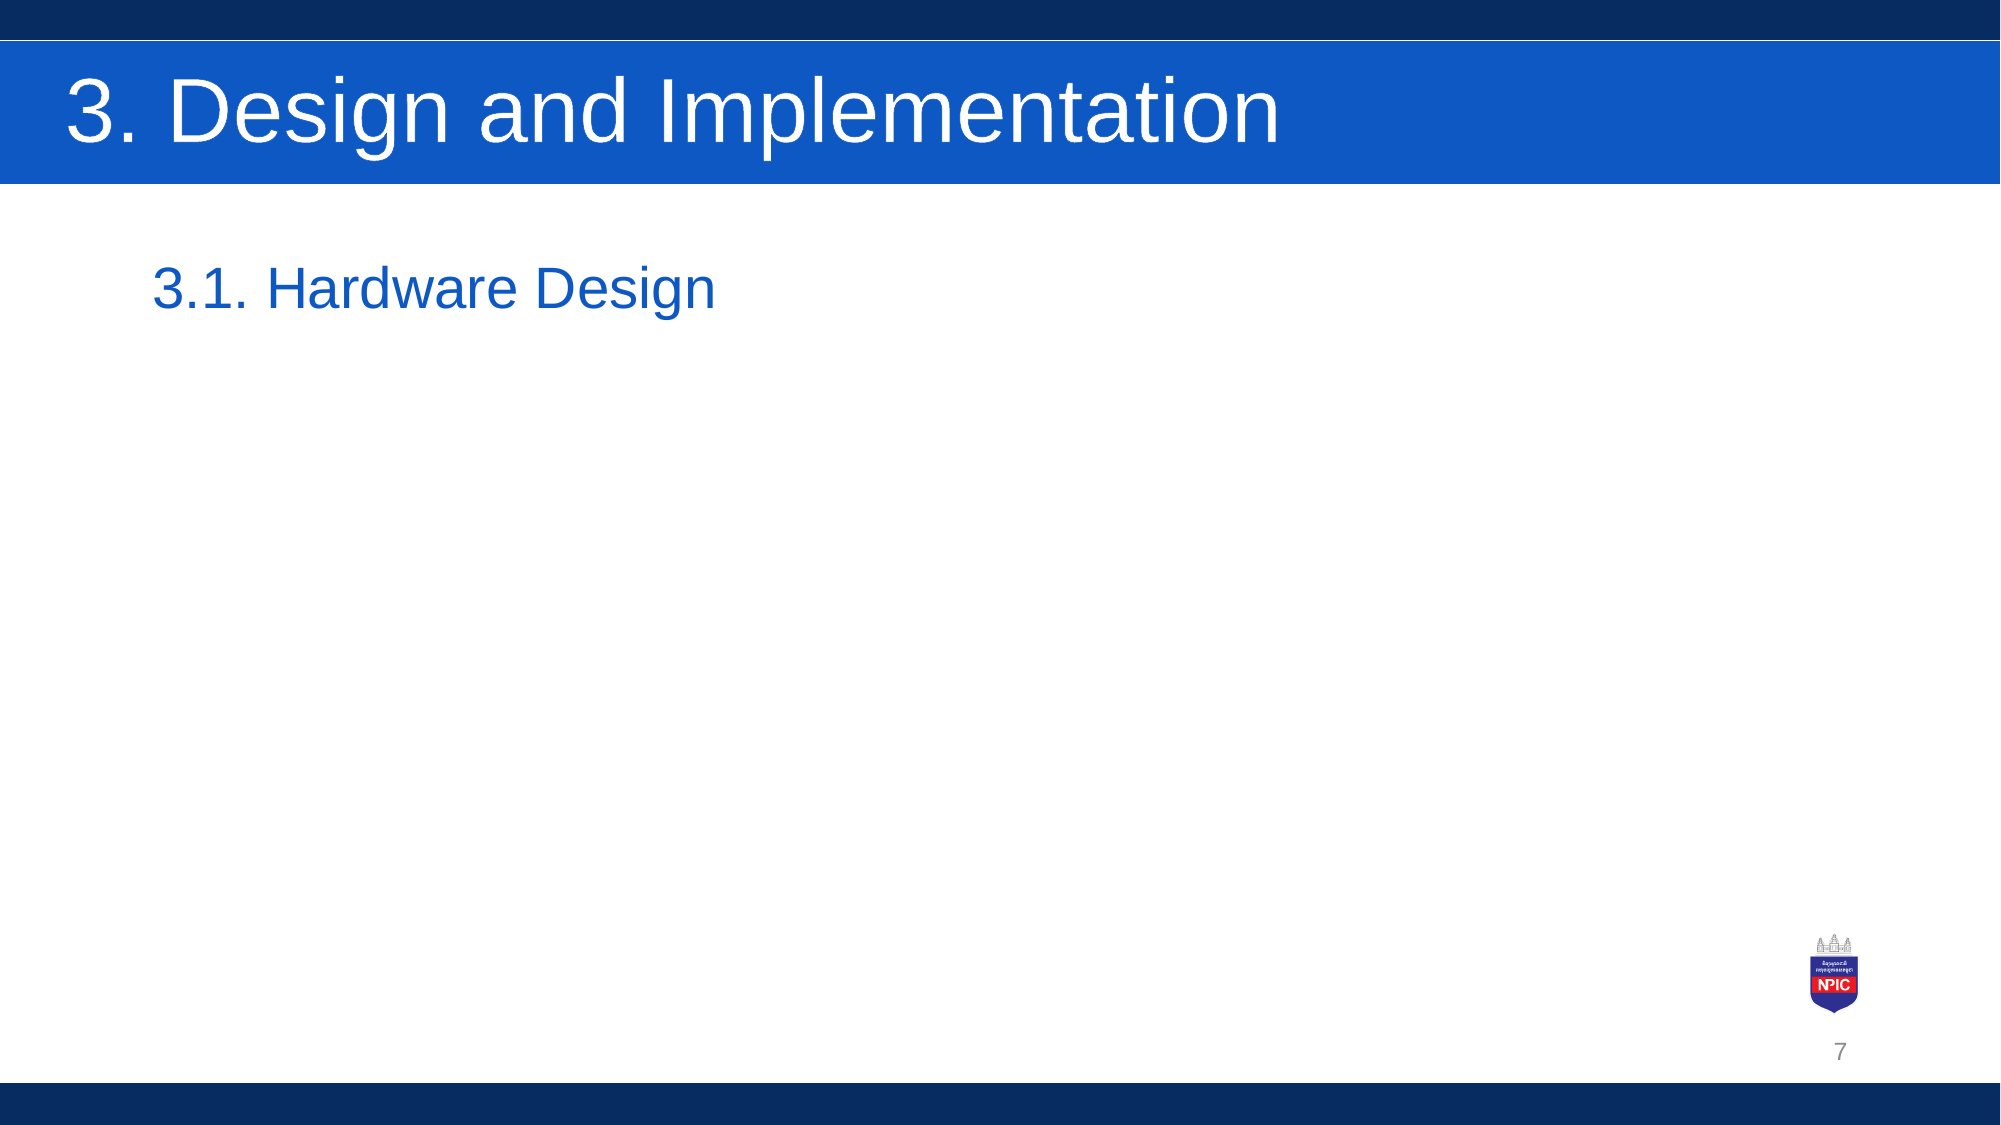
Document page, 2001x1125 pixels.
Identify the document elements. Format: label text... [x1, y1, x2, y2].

picture [1805, 992, 1863, 1020]
slide_number 7 [1412, 1020, 1863, 1081]
title 3. Design and Implementation [49, 41, 2000, 184]
list 3.1. Hardware Design [137, 207, 1863, 992]
